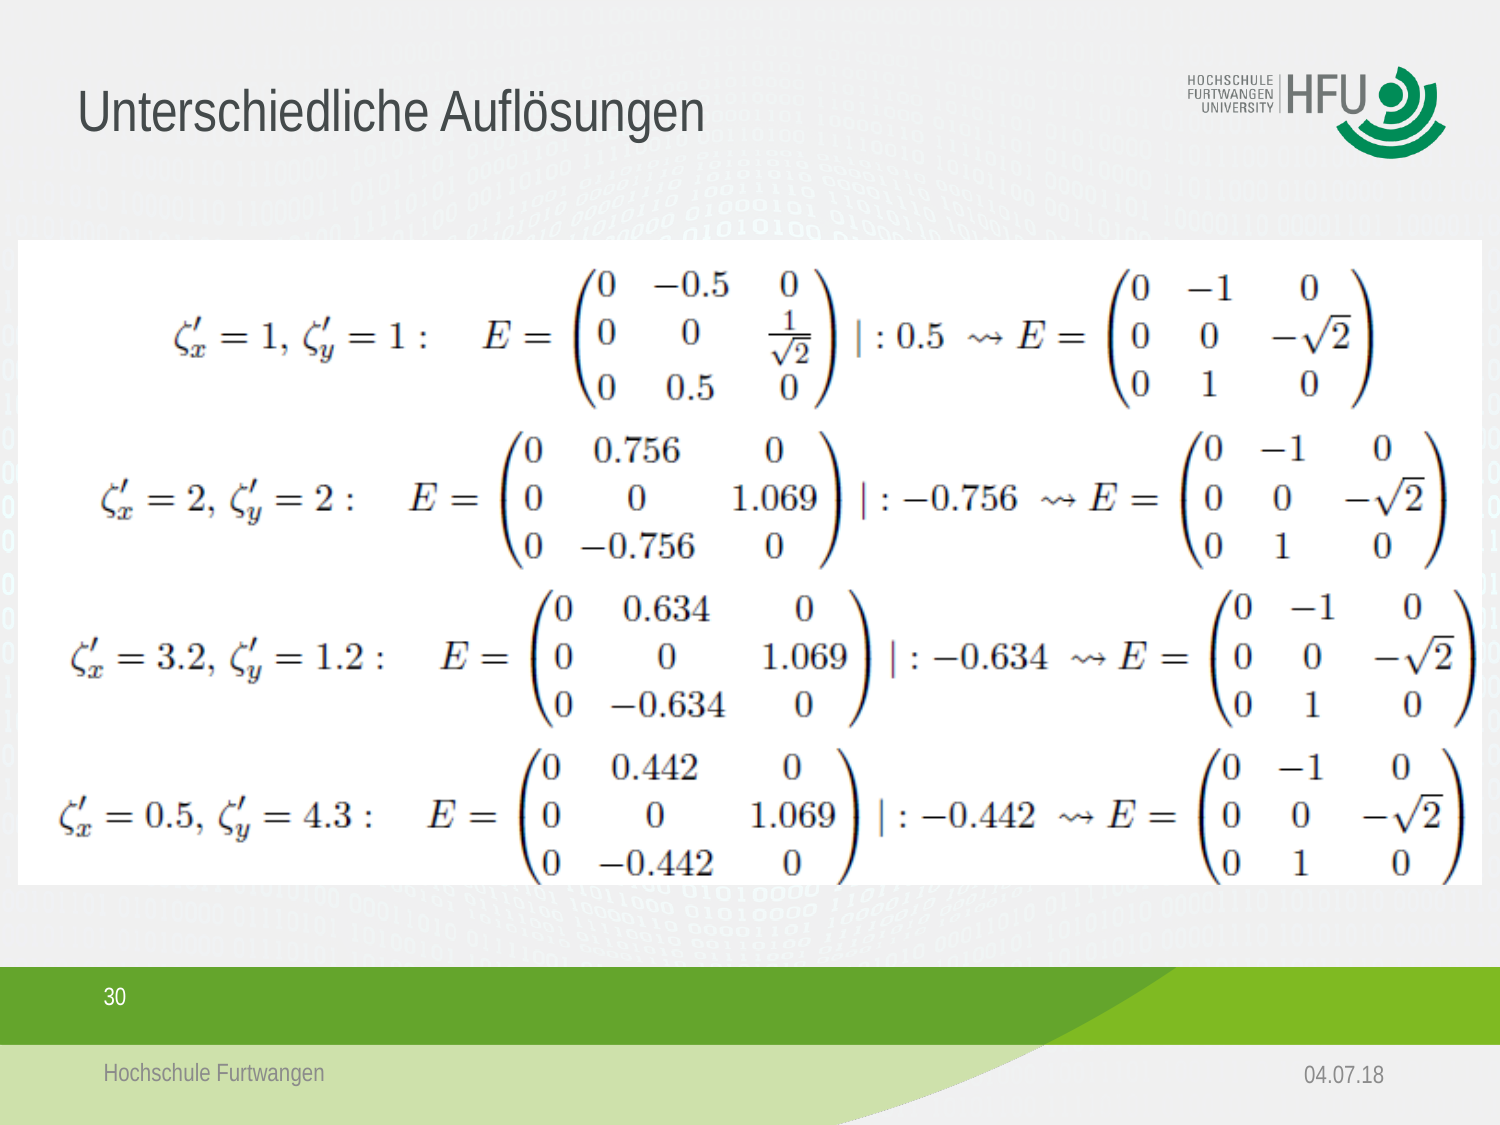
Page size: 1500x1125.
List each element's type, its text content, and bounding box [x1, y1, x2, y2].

slide_number 30 [88, 967, 160, 1028]
picture [0, 967, 1500, 1125]
footer Hochschule Furtwangen [88, 1044, 420, 1105]
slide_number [1257, 1046, 1400, 1107]
title Unterschiedliche Auflösungen [77, 64, 1353, 153]
picture [1166, 53, 1454, 164]
picture [17, 239, 1483, 886]
